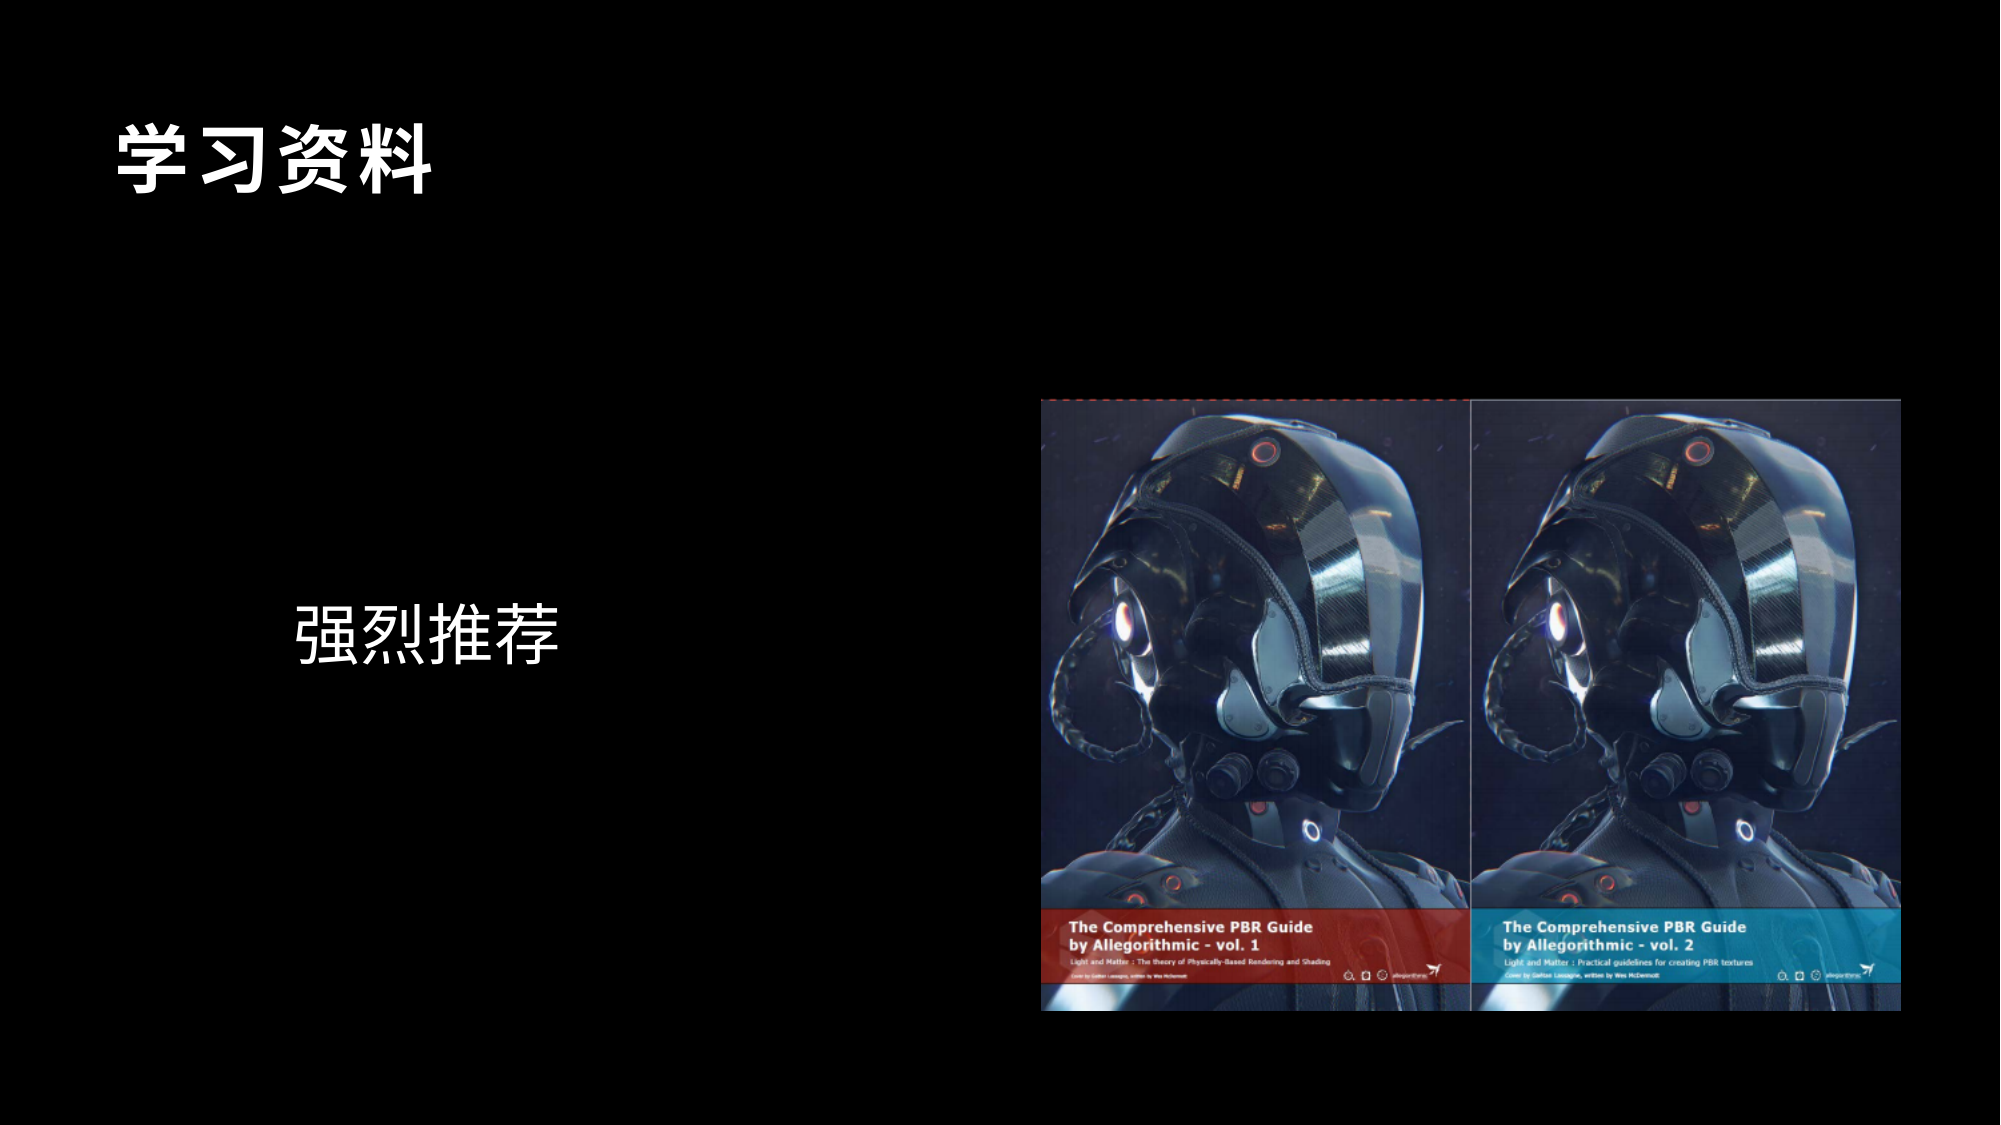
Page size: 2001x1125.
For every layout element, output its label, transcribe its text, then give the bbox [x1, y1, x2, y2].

picture [1041, 397, 1901, 1011]
text_box 强烈推荐 [279, 585, 659, 680]
title 学习资料 [99, 99, 1900, 216]
